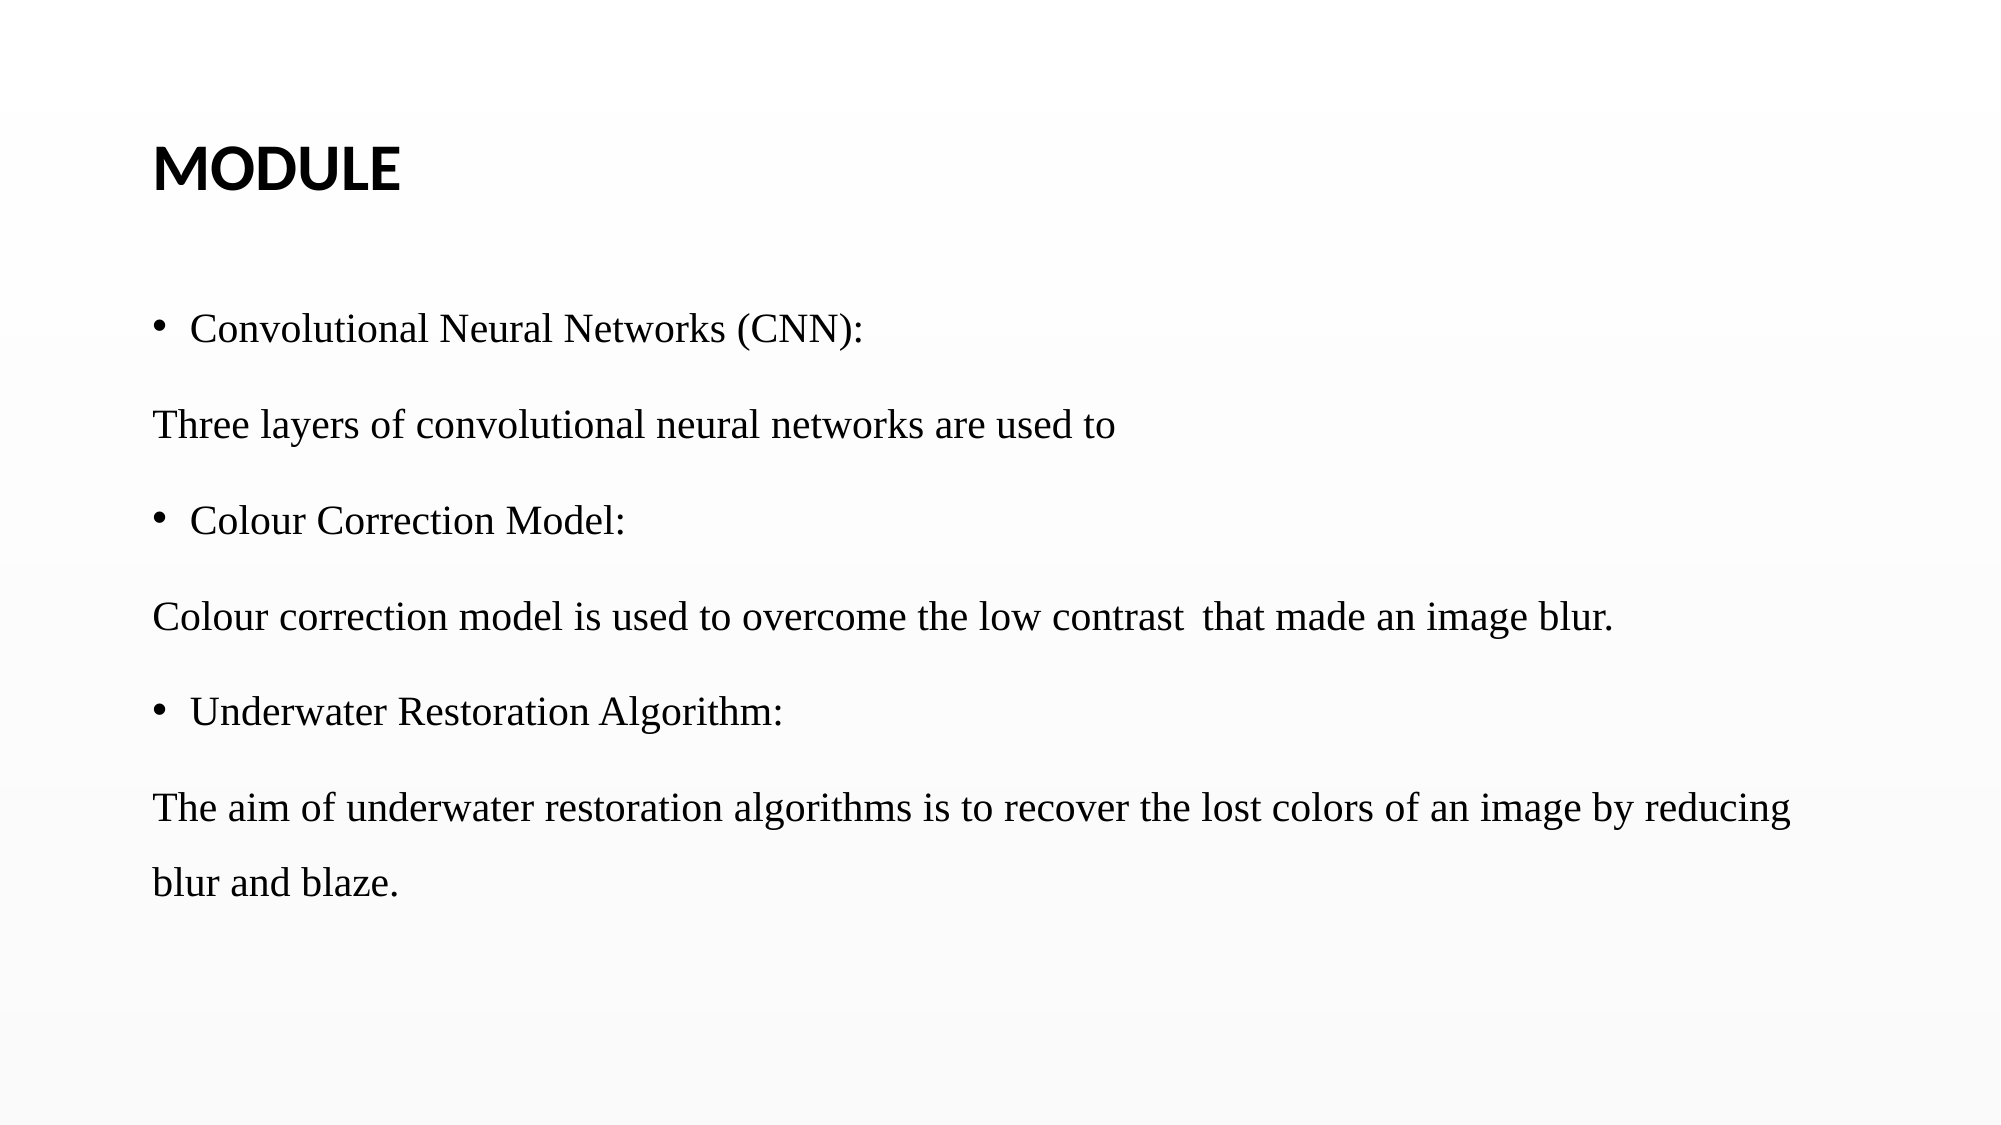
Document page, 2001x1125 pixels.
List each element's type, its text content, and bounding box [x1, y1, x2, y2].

list Convolutional Neural Networks (CNN): Three layers of convolutional neural networks are used to Colour Correction Model: Colour correction model is used to overcome the low contrast that made an image blur. Underwater Restoration Algorithm: The aim of underwater restoration algorithms is to recover the lost colors of an image by reducing blur and blaze. [137, 268, 1863, 982]
title MODULE [137, 59, 1863, 268]
